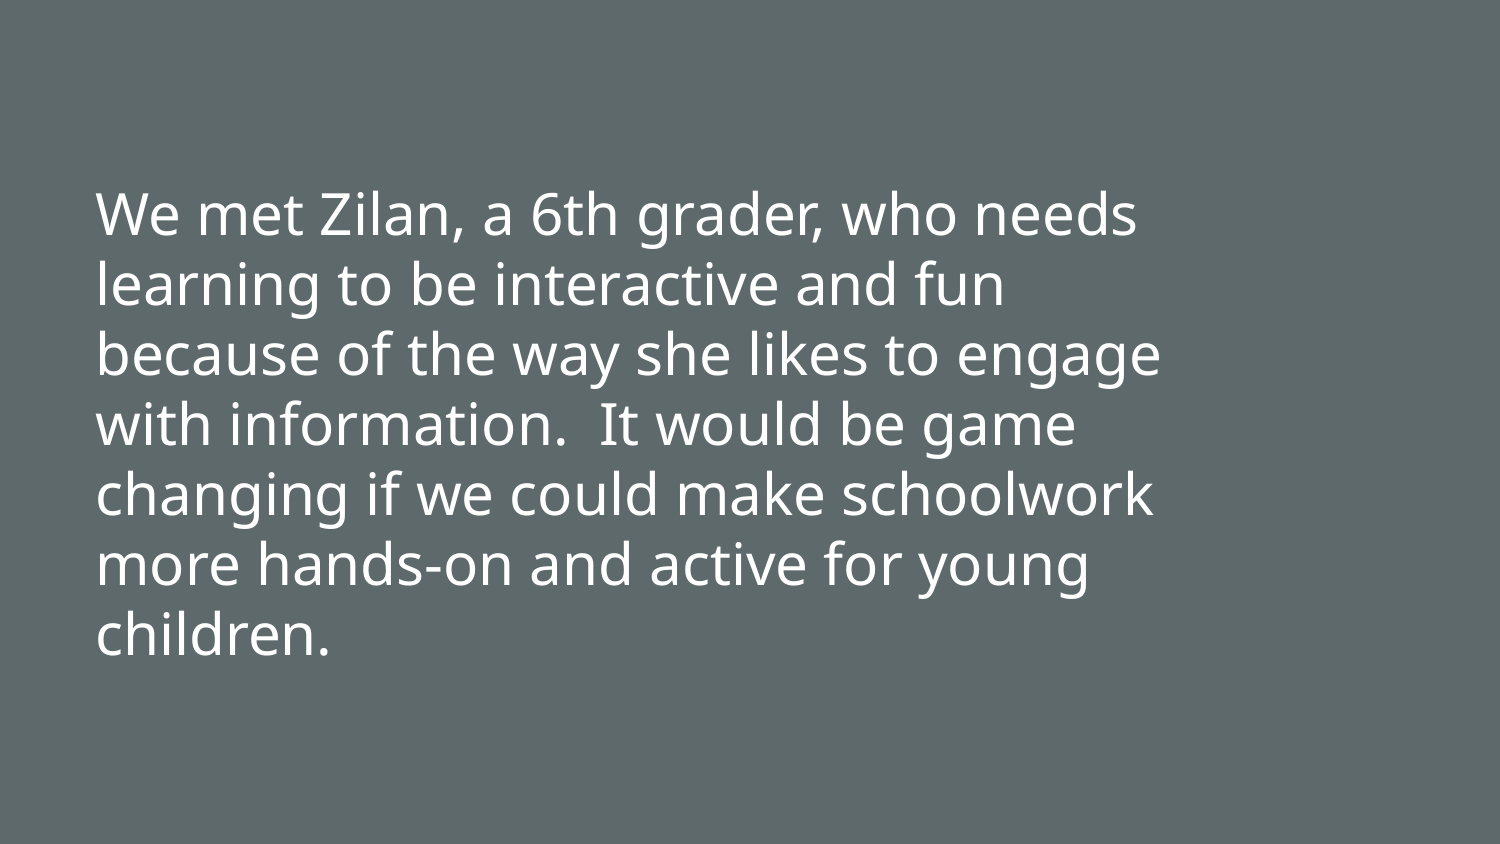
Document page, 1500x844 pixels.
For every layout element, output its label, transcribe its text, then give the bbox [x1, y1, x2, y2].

title We met Zilan, a 6th grader, who needs learning to be interactive and fun because of the way she likes to engage with information. It would be game changing if we could make schoolwork more hands-on and active for young children. [80, 86, 1213, 758]
